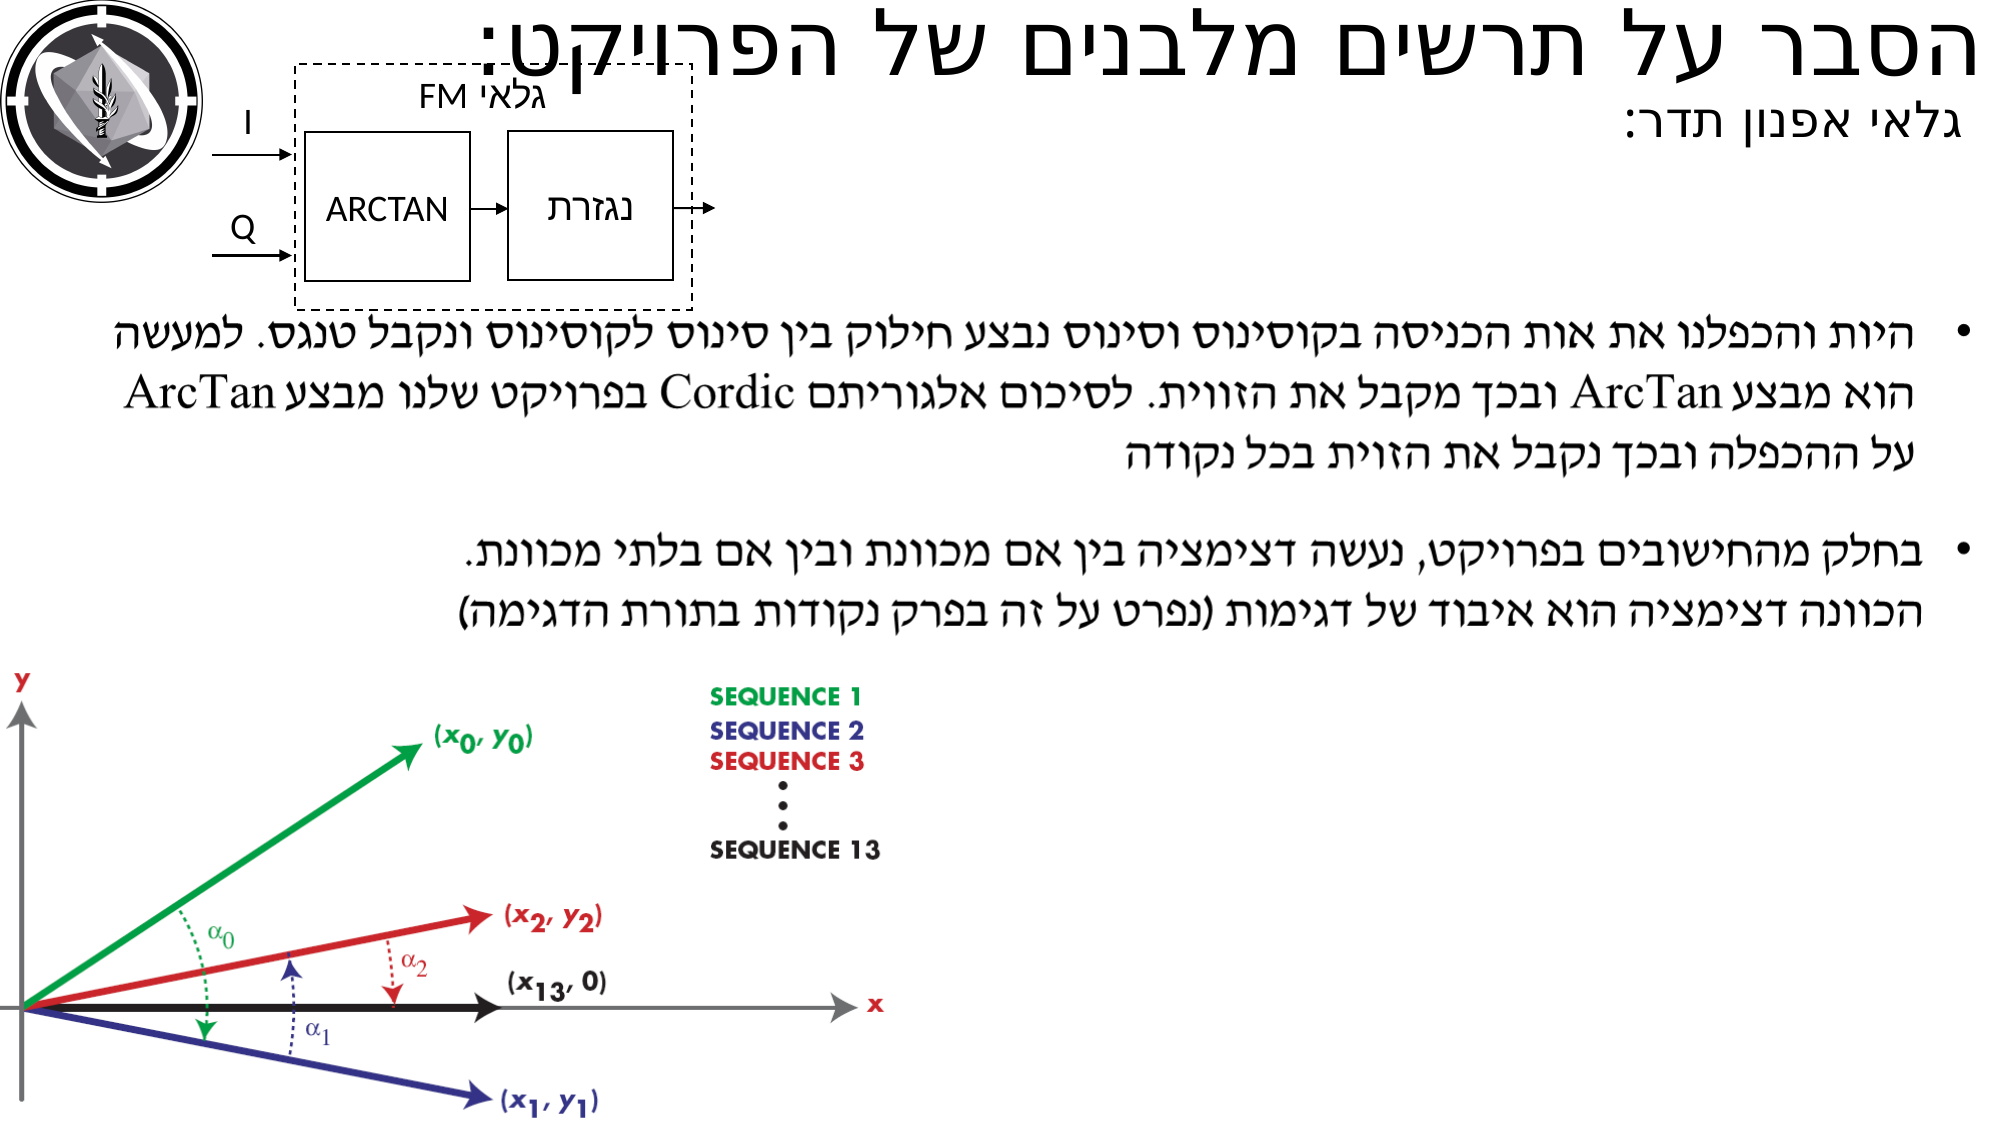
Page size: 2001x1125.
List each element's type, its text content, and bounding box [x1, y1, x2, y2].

text_box :גלאי אפנון תדר [957, 79, 1978, 155]
text_box I [228, 89, 268, 149]
picture [0, 0, 203, 203]
title הסבר על תרשים מלבנים של הפרויקט: [275, 0, 2000, 155]
text_box [294, 63, 693, 287]
text_box Q [215, 194, 271, 255]
picture [0, 287, 2000, 1125]
